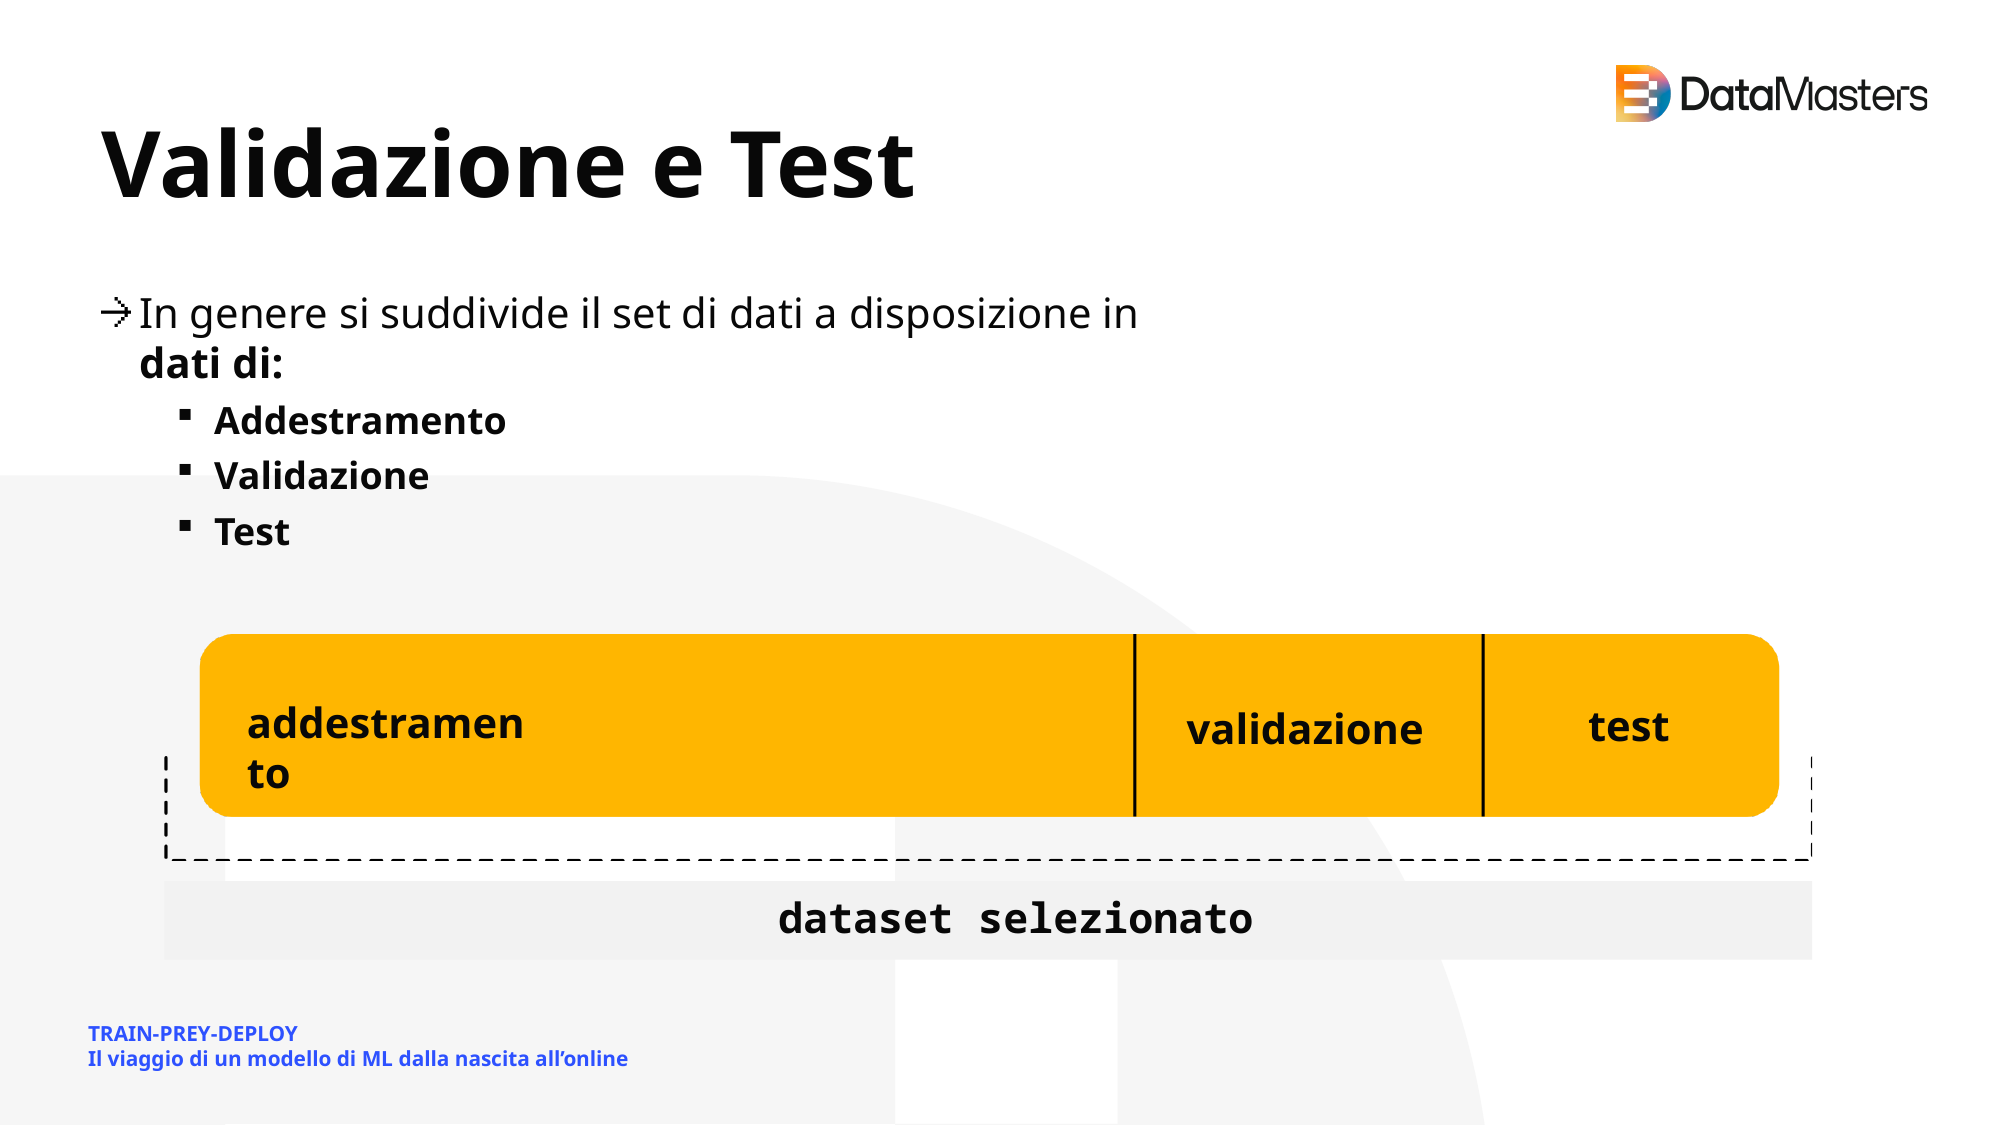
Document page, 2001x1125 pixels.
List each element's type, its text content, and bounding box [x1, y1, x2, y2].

list In genere si suddivide il set di dati a disposizione in dati di: Addestramento Validazione Test [86, 279, 1234, 924]
picture [101, 297, 131, 327]
picture [1616, 65, 1928, 122]
title Validazione e Test [86, 93, 1571, 244]
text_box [163, 633, 1813, 961]
